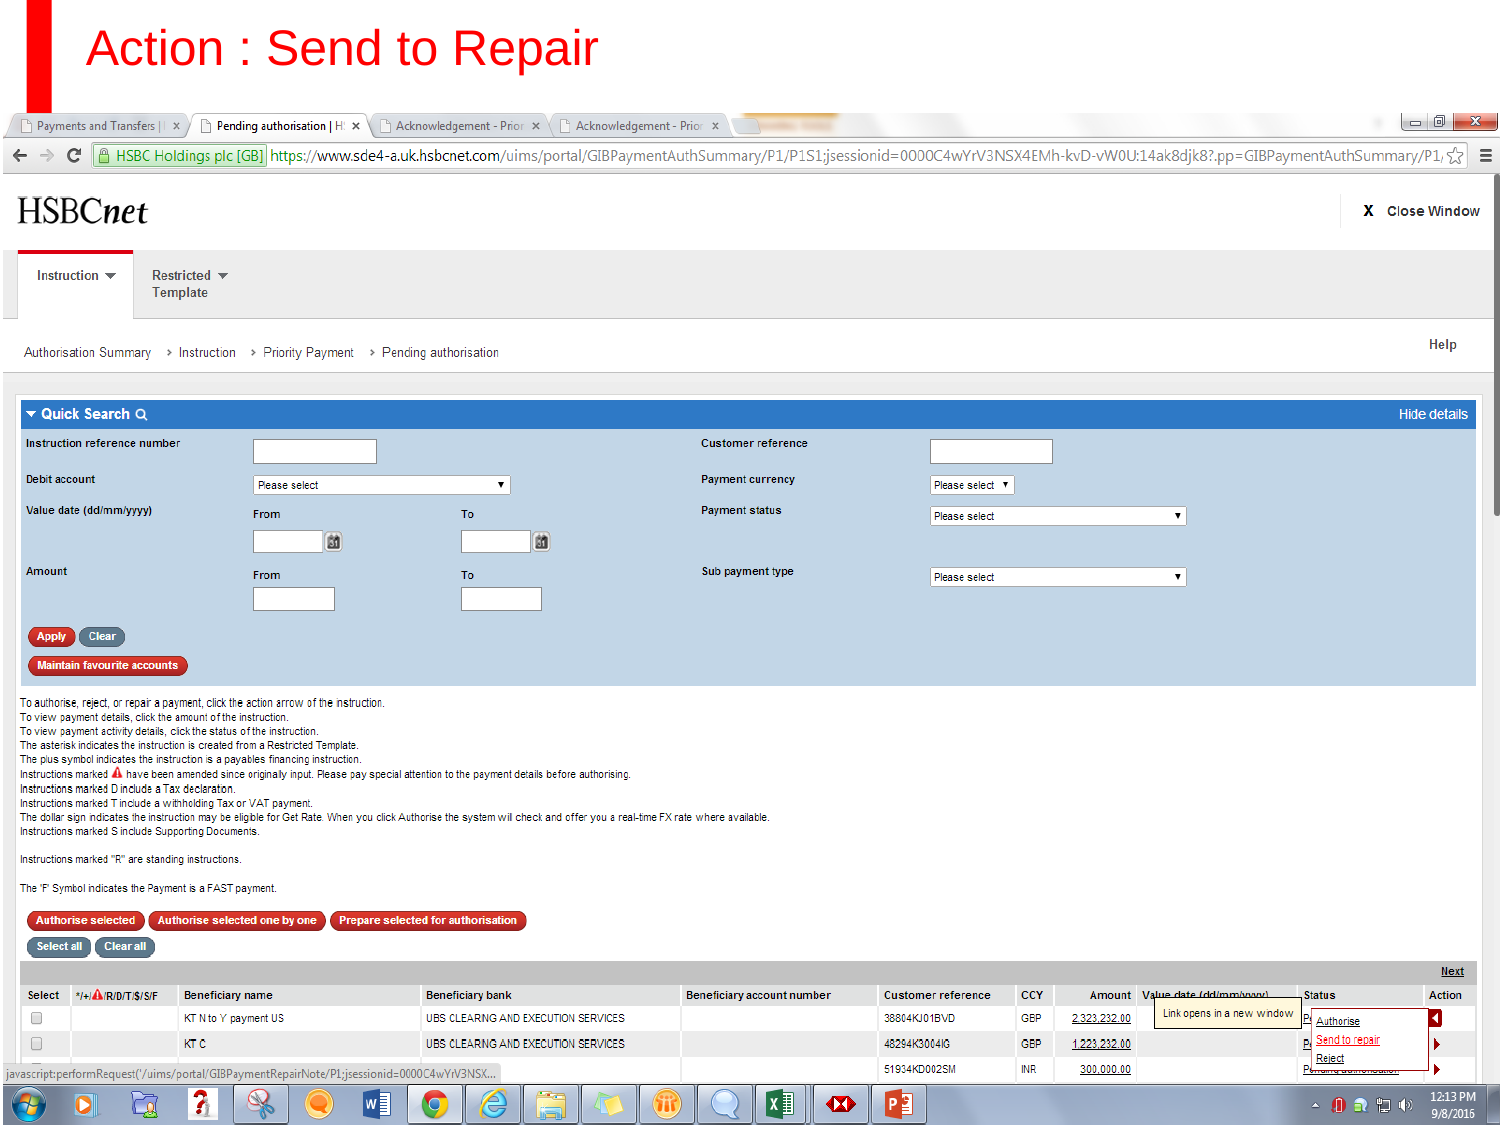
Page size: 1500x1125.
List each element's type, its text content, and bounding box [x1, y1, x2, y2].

picture [3, 113, 1500, 1125]
title Action : Send to Repair [70, 0, 1408, 111]
